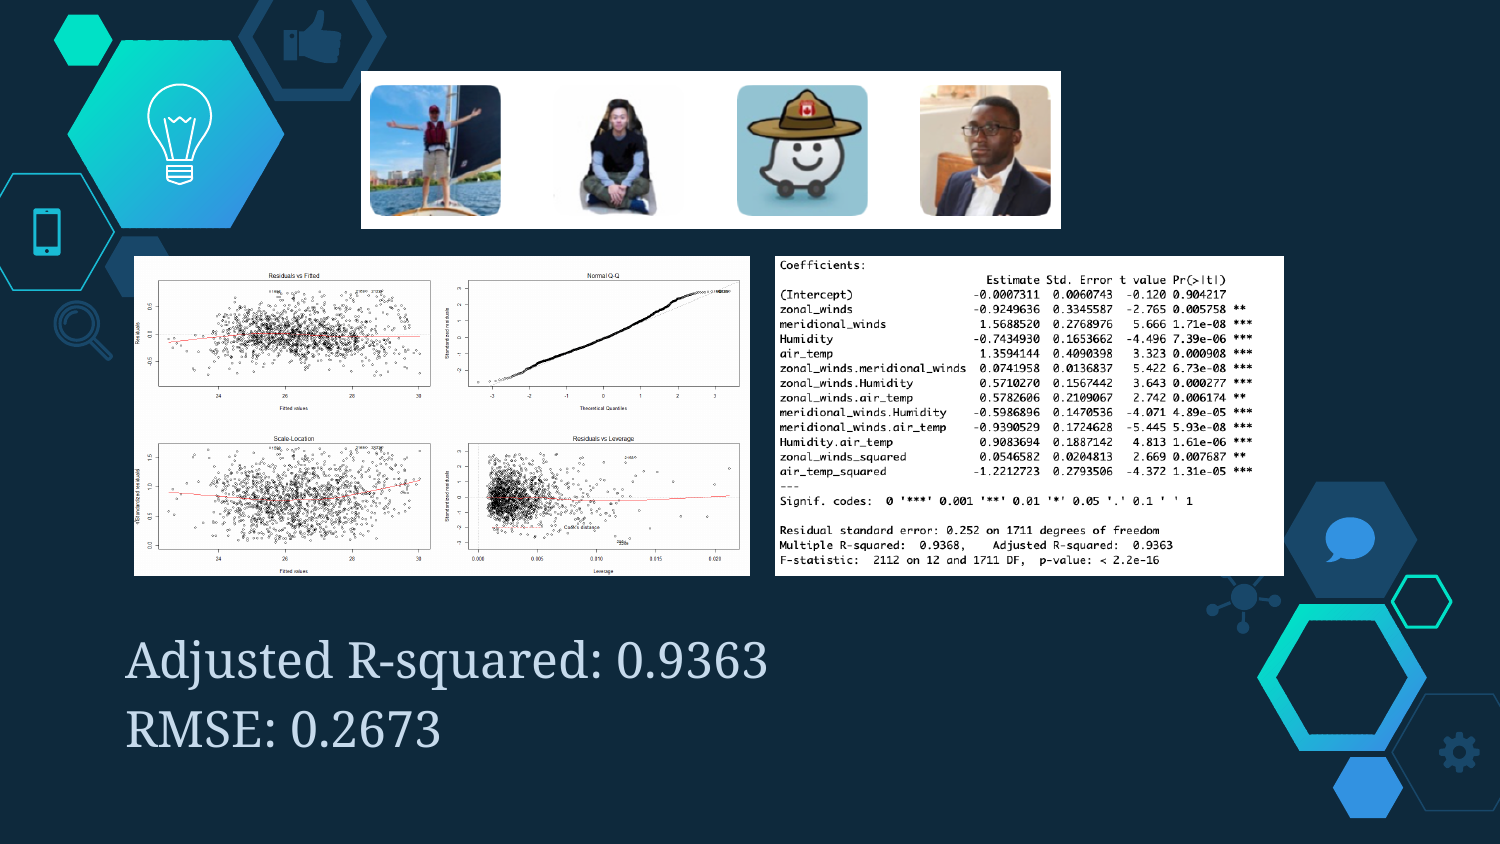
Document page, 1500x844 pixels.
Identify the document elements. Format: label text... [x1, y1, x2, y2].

text_box Adjusted R-squared: 0.9363 RMSE: 0.2673 [110, 604, 1262, 715]
picture [774, 256, 1284, 576]
picture [361, 71, 1061, 229]
picture [134, 256, 751, 576]
